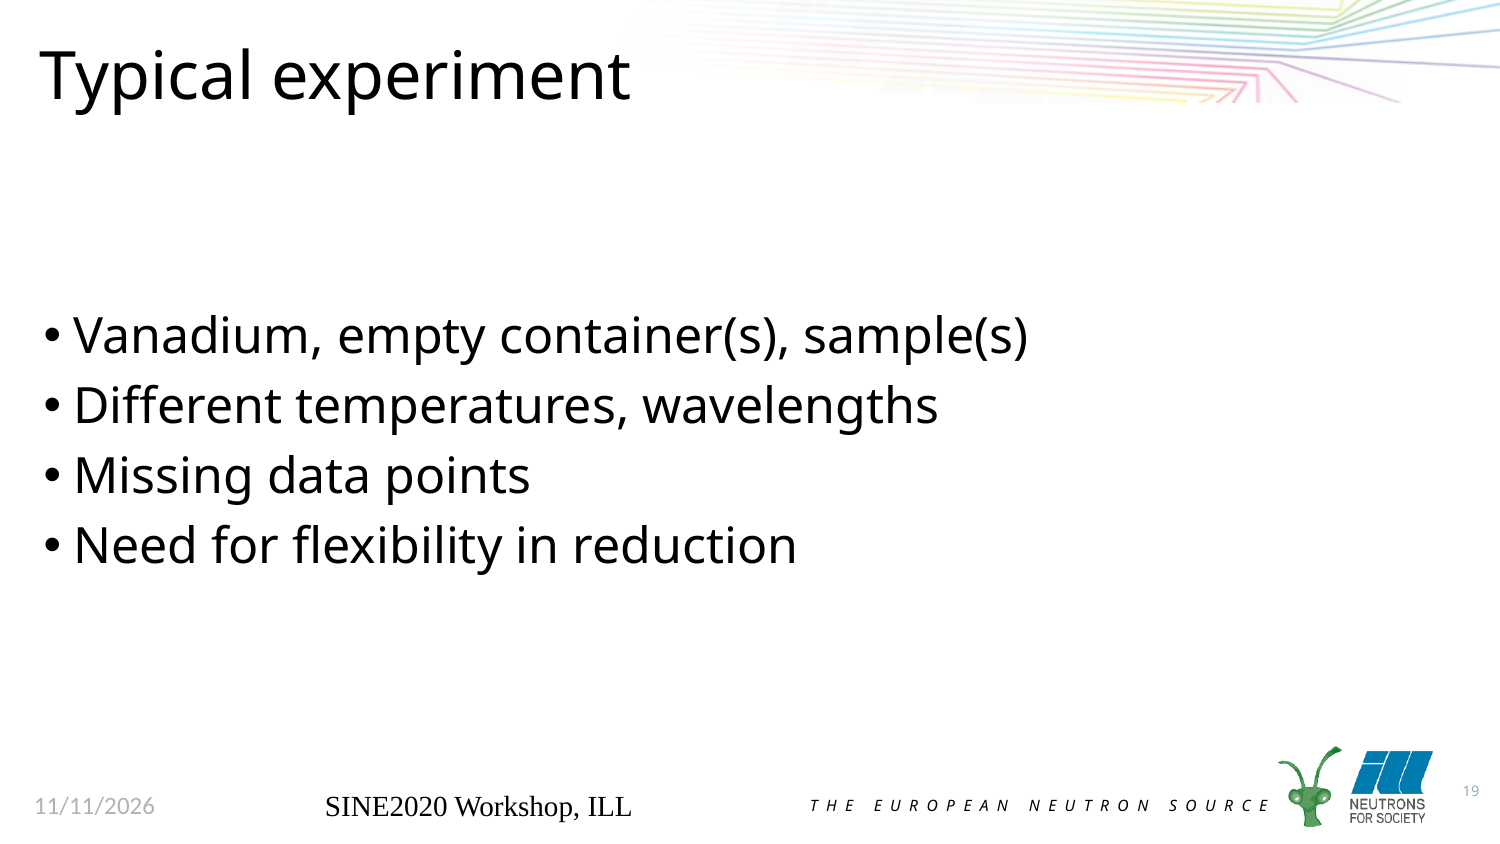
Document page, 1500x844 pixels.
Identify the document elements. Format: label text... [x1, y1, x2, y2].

picture [614, 0, 1500, 103]
text_box Vanadium, empty container(s), sample(s) Different temperatures, wavelengths Missing data points Need for flexibility in reduction [28, 296, 1461, 827]
list Typical experiment [25, 25, 1457, 116]
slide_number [18, 782, 212, 828]
picture [1262, 741, 1351, 830]
